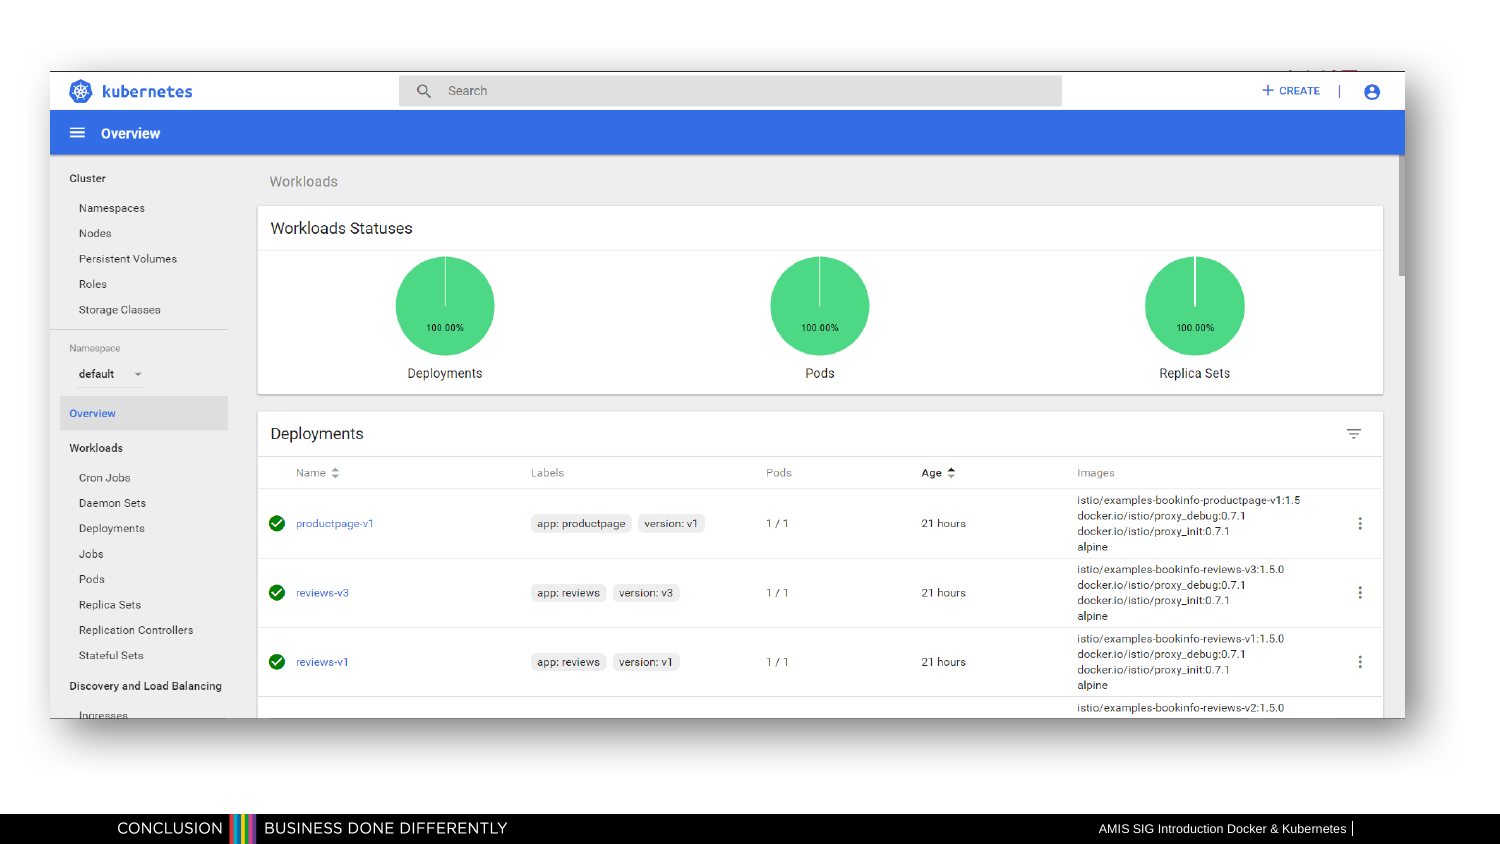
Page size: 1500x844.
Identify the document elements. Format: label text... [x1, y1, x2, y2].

footer AMIS SIG Introduction Docker & Kubernetes [814, 820, 1347, 839]
picture [239, 814, 1500, 844]
picture [50, 58, 1405, 719]
picture [0, 814, 236, 844]
